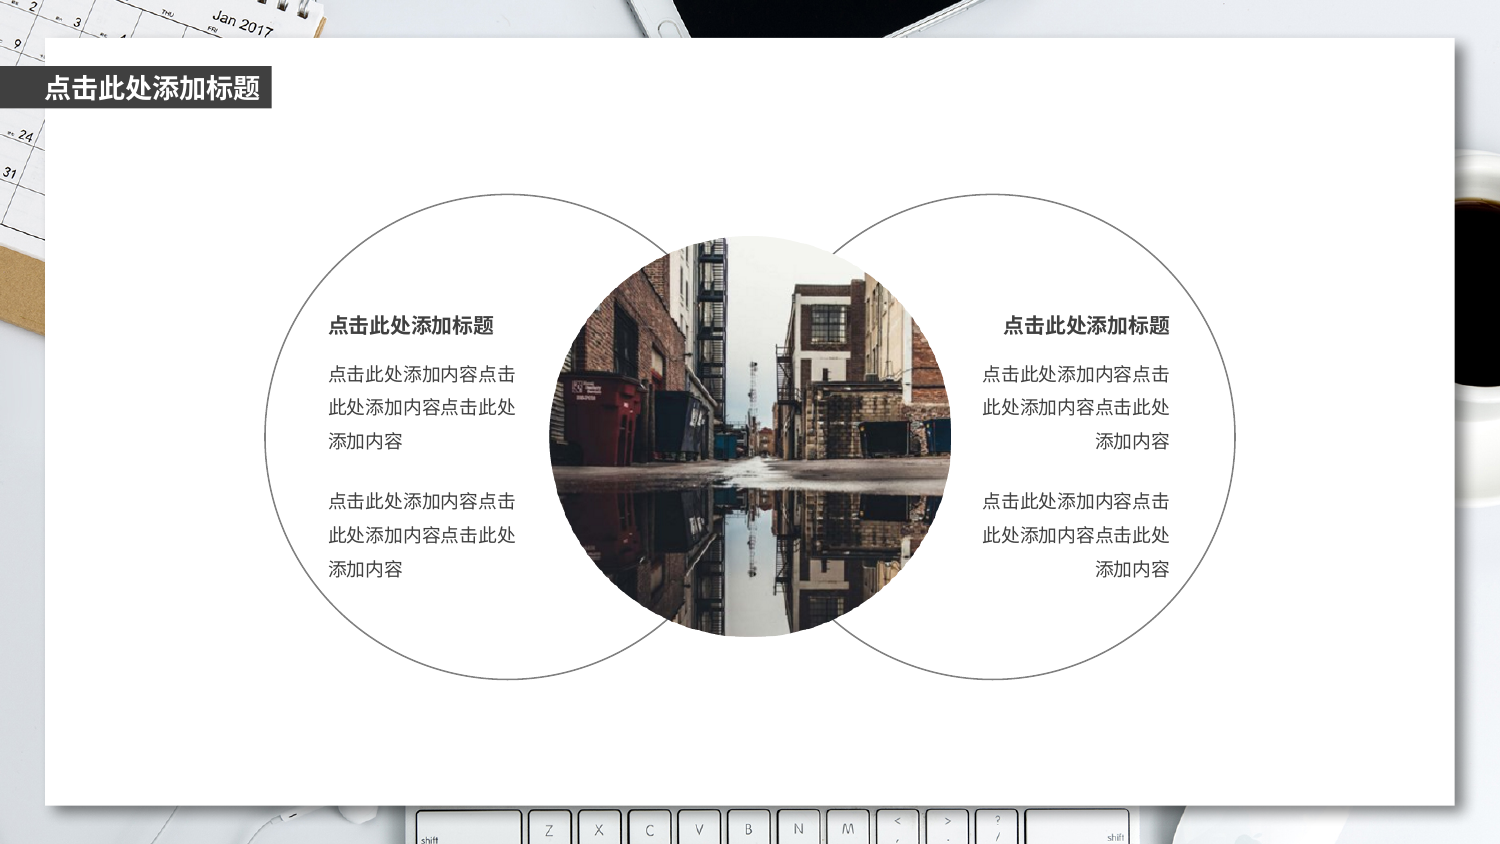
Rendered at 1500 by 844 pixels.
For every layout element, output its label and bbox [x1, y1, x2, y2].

picture [549, 236, 950, 637]
text_box [264, 194, 749, 680]
picture [0, 0, 1500, 844]
text_box [749, 194, 1235, 680]
text_box [0, 66, 272, 109]
